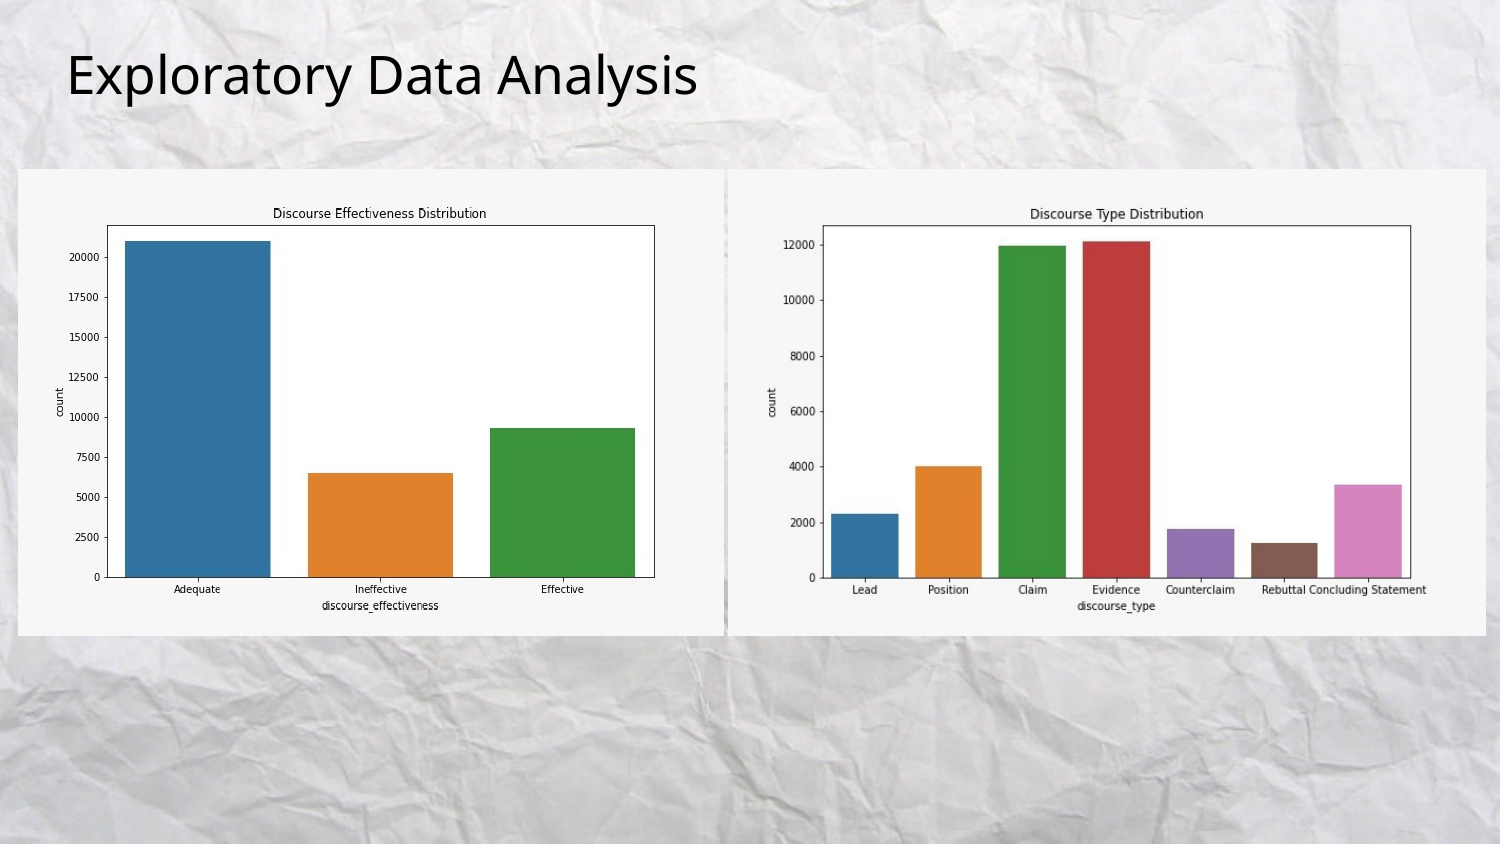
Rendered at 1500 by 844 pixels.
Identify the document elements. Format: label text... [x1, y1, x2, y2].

picture [0, 0, 1500, 844]
title Exploratory Data Analysis [51, 26, 1449, 121]
